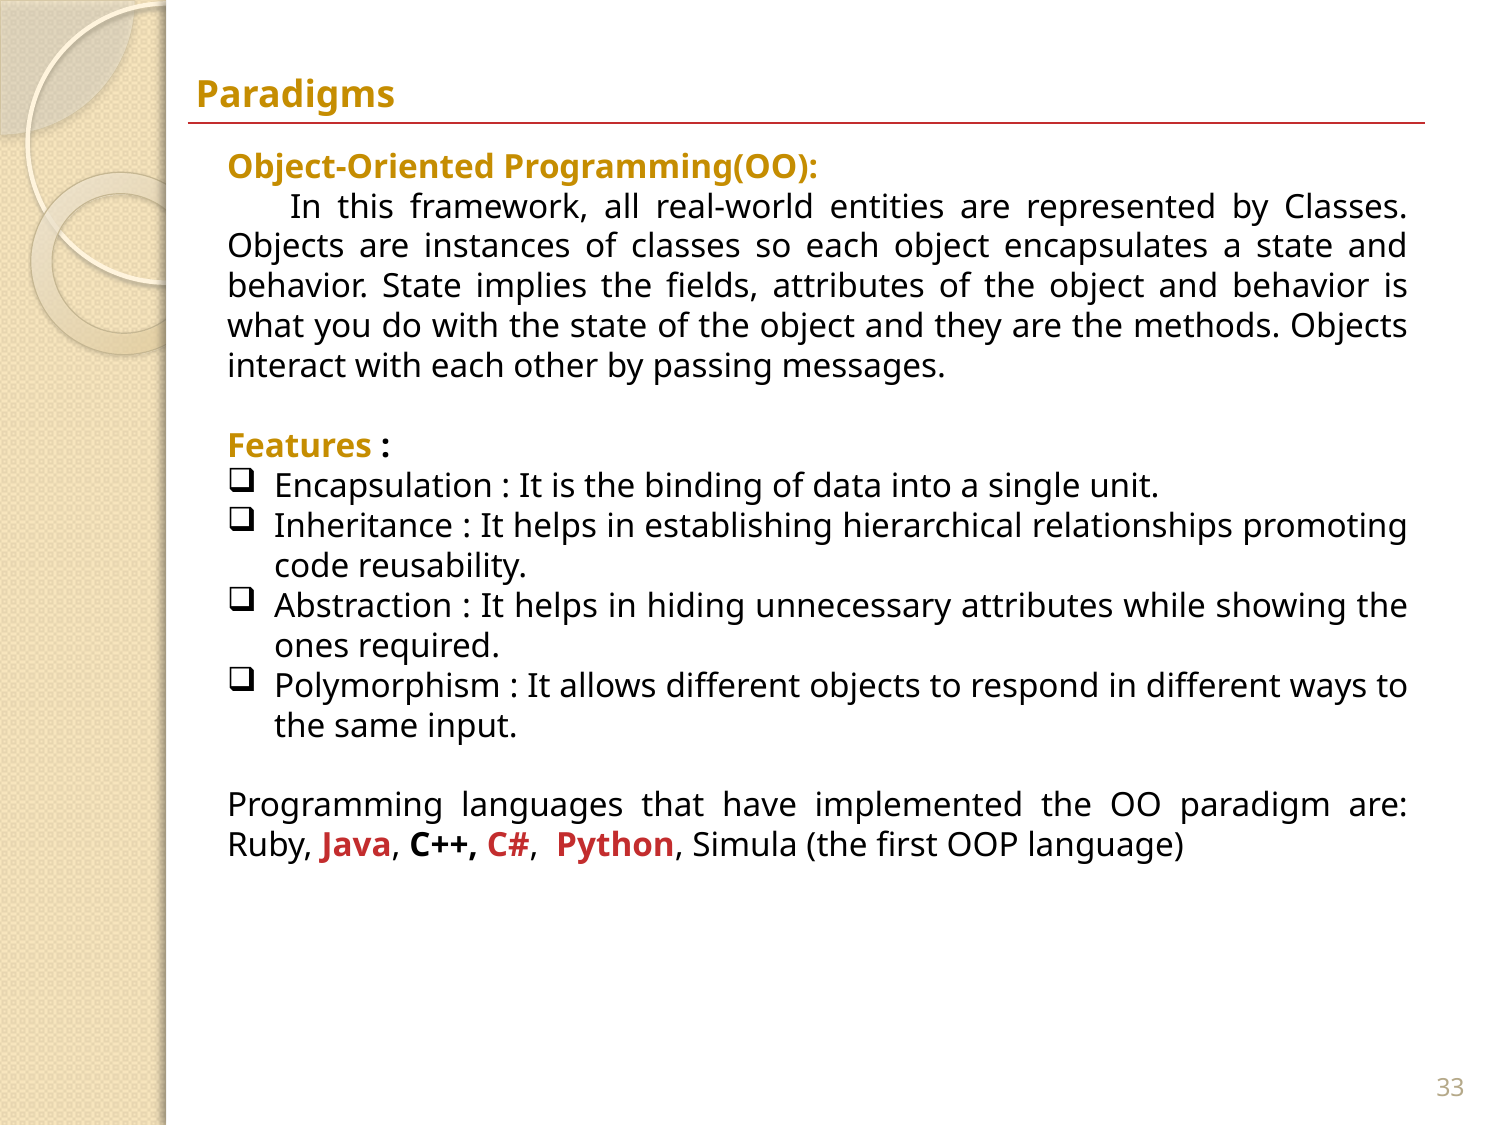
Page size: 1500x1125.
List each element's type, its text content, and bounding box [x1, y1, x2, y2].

text_box Object-Oriented Programming(OO): In this framework, all real-world entities are represented by Classes. Objects are instances of classes so each object encapsulates a state and behavior. State implies the fields, attributes of the object and behavior is what you do with the state of the object and they are the methods. Objects interact with each other by passing messages. Features : Encapsulation : It is the binding of data into a single unit. Inheritance : It helps in establishing hierarchical relationships promoting code reusability. Abstraction : It helps in hiding unnecessary attributes while showing the ones required. Polymorphism : It allows different objects to respond in different ways to the same input. Programming languages that have implemented the OO paradigm are: Ruby, Java, C++, C#, Python, Simula (the first OOP language) [212, 137, 1425, 871]
text_box Paradigms [180, 62, 411, 123]
slide_number 33 [1413, 1034, 1488, 1113]
